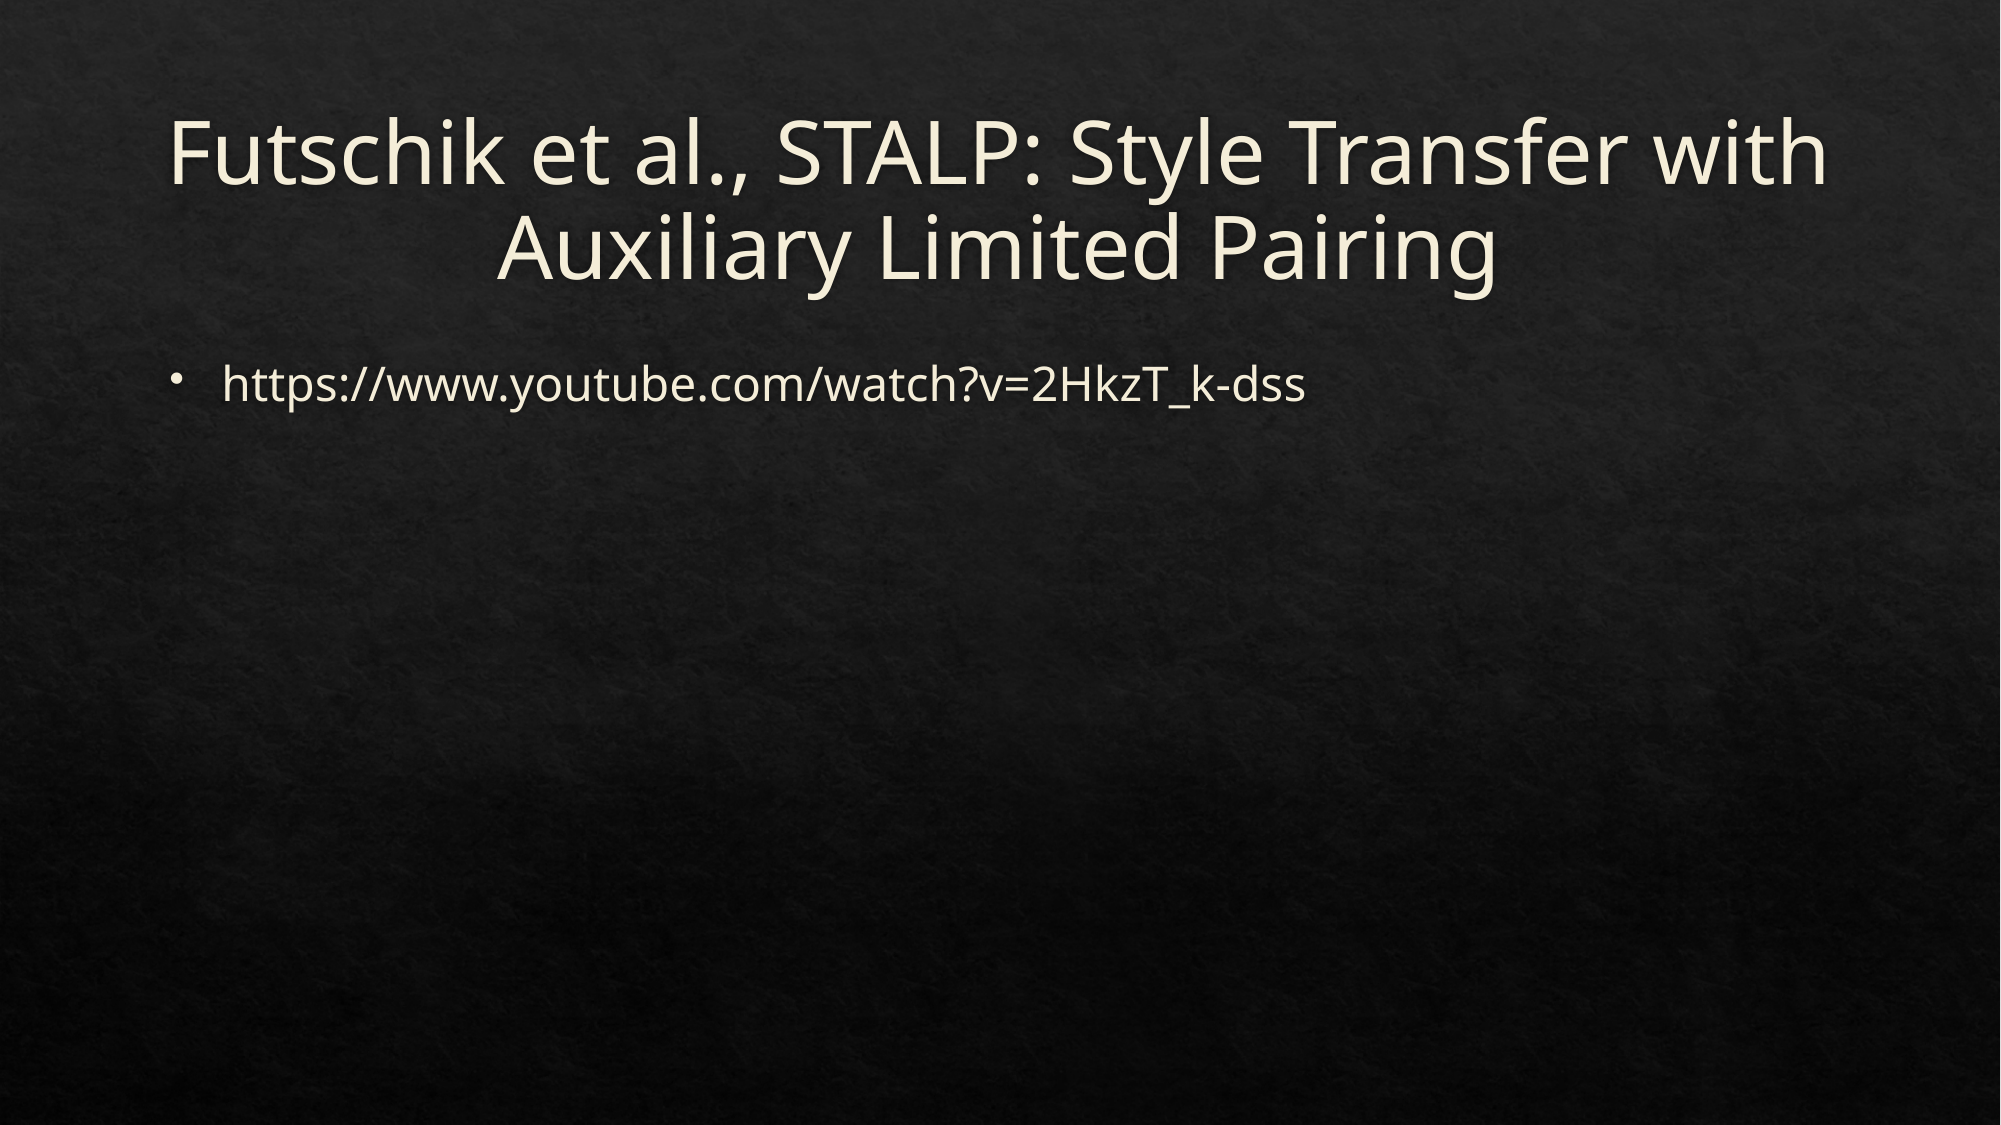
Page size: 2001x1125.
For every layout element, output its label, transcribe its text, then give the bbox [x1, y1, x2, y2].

list https://www.youtube.com/watch?v=2HkzT_k-dss [149, 340, 1849, 950]
title Futschik et al., STALP: Style Transfer with Auxiliary Limited Pairing [149, 99, 1849, 307]
